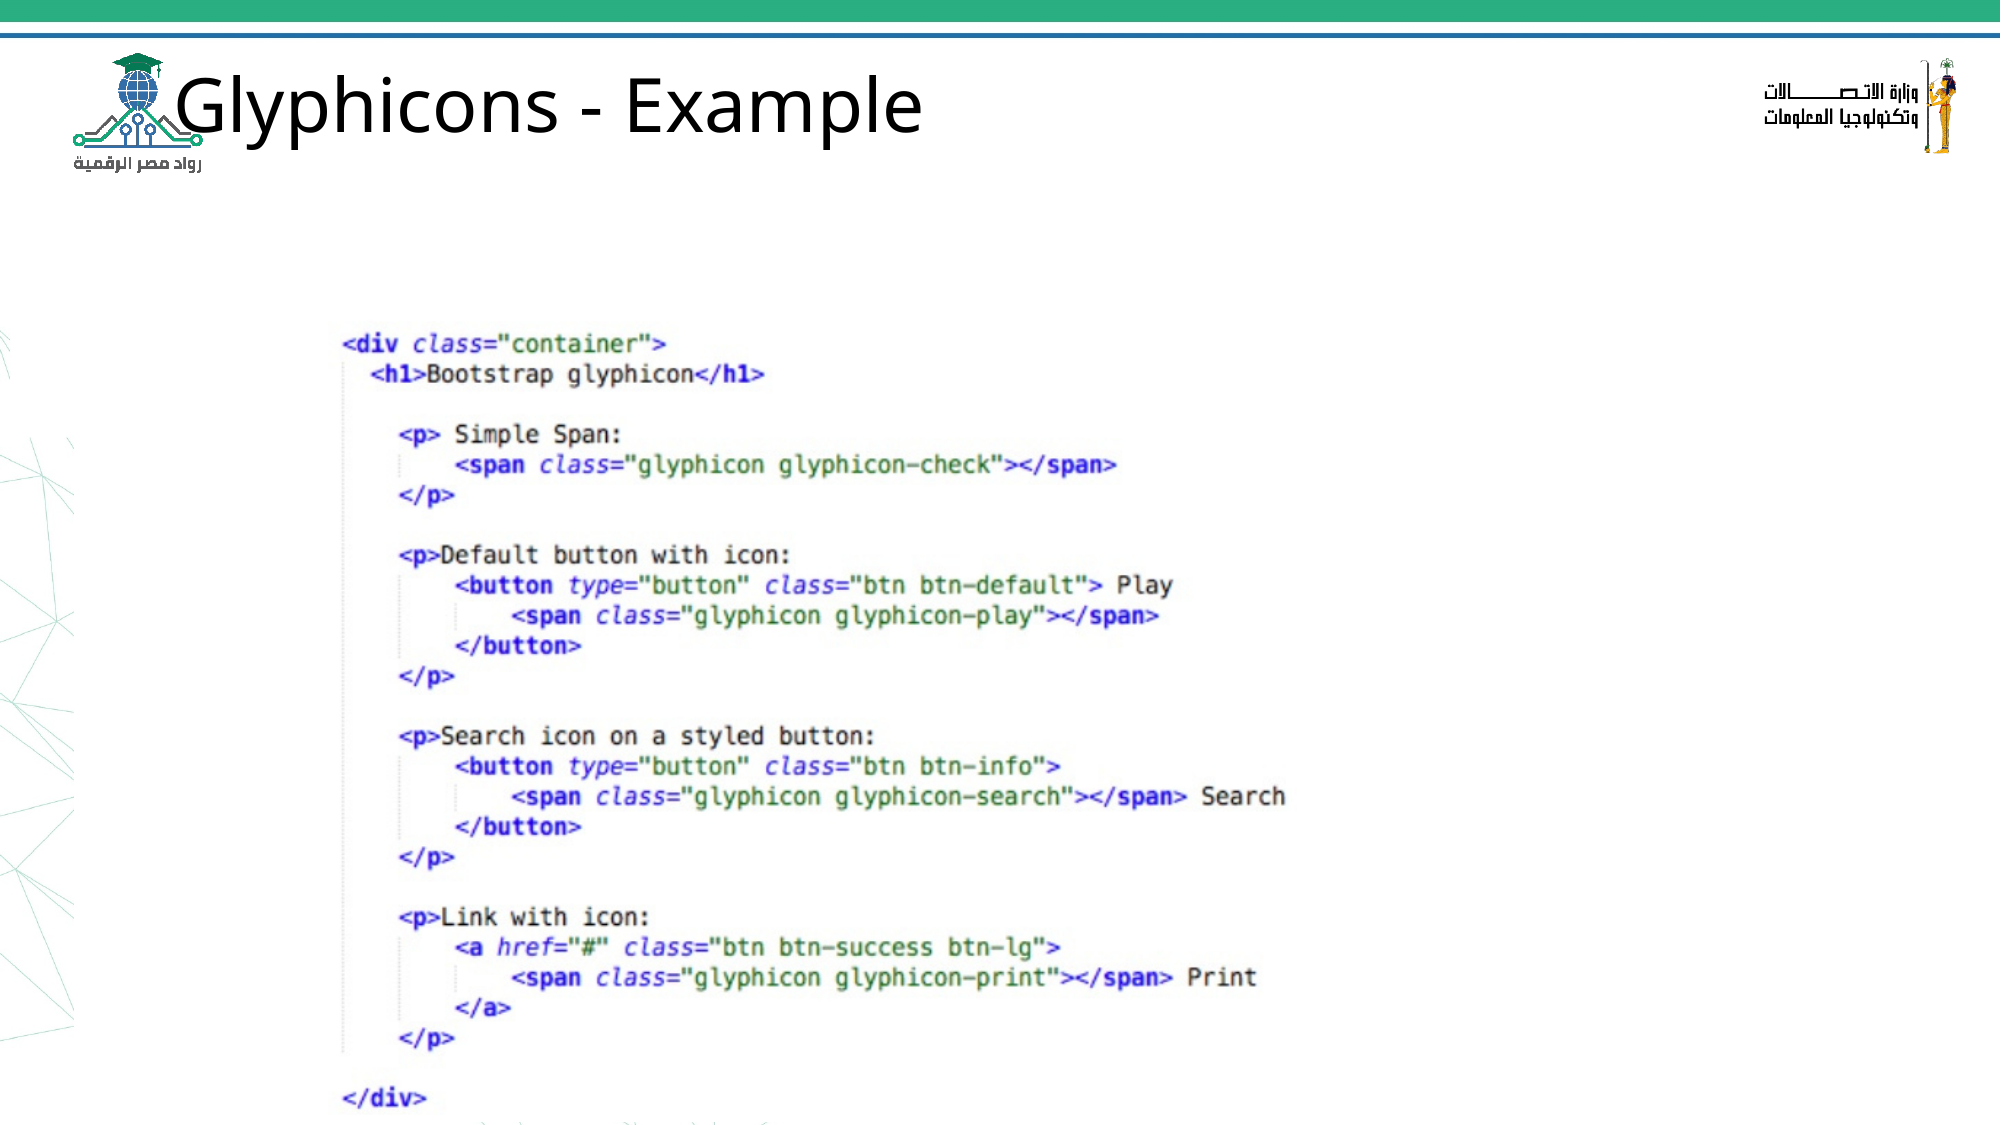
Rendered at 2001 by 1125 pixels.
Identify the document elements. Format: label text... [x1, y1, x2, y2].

title Glyphicons - Example [158, 22, 1980, 194]
picture [0, 0, 2000, 1125]
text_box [74, 306, 1937, 1125]
